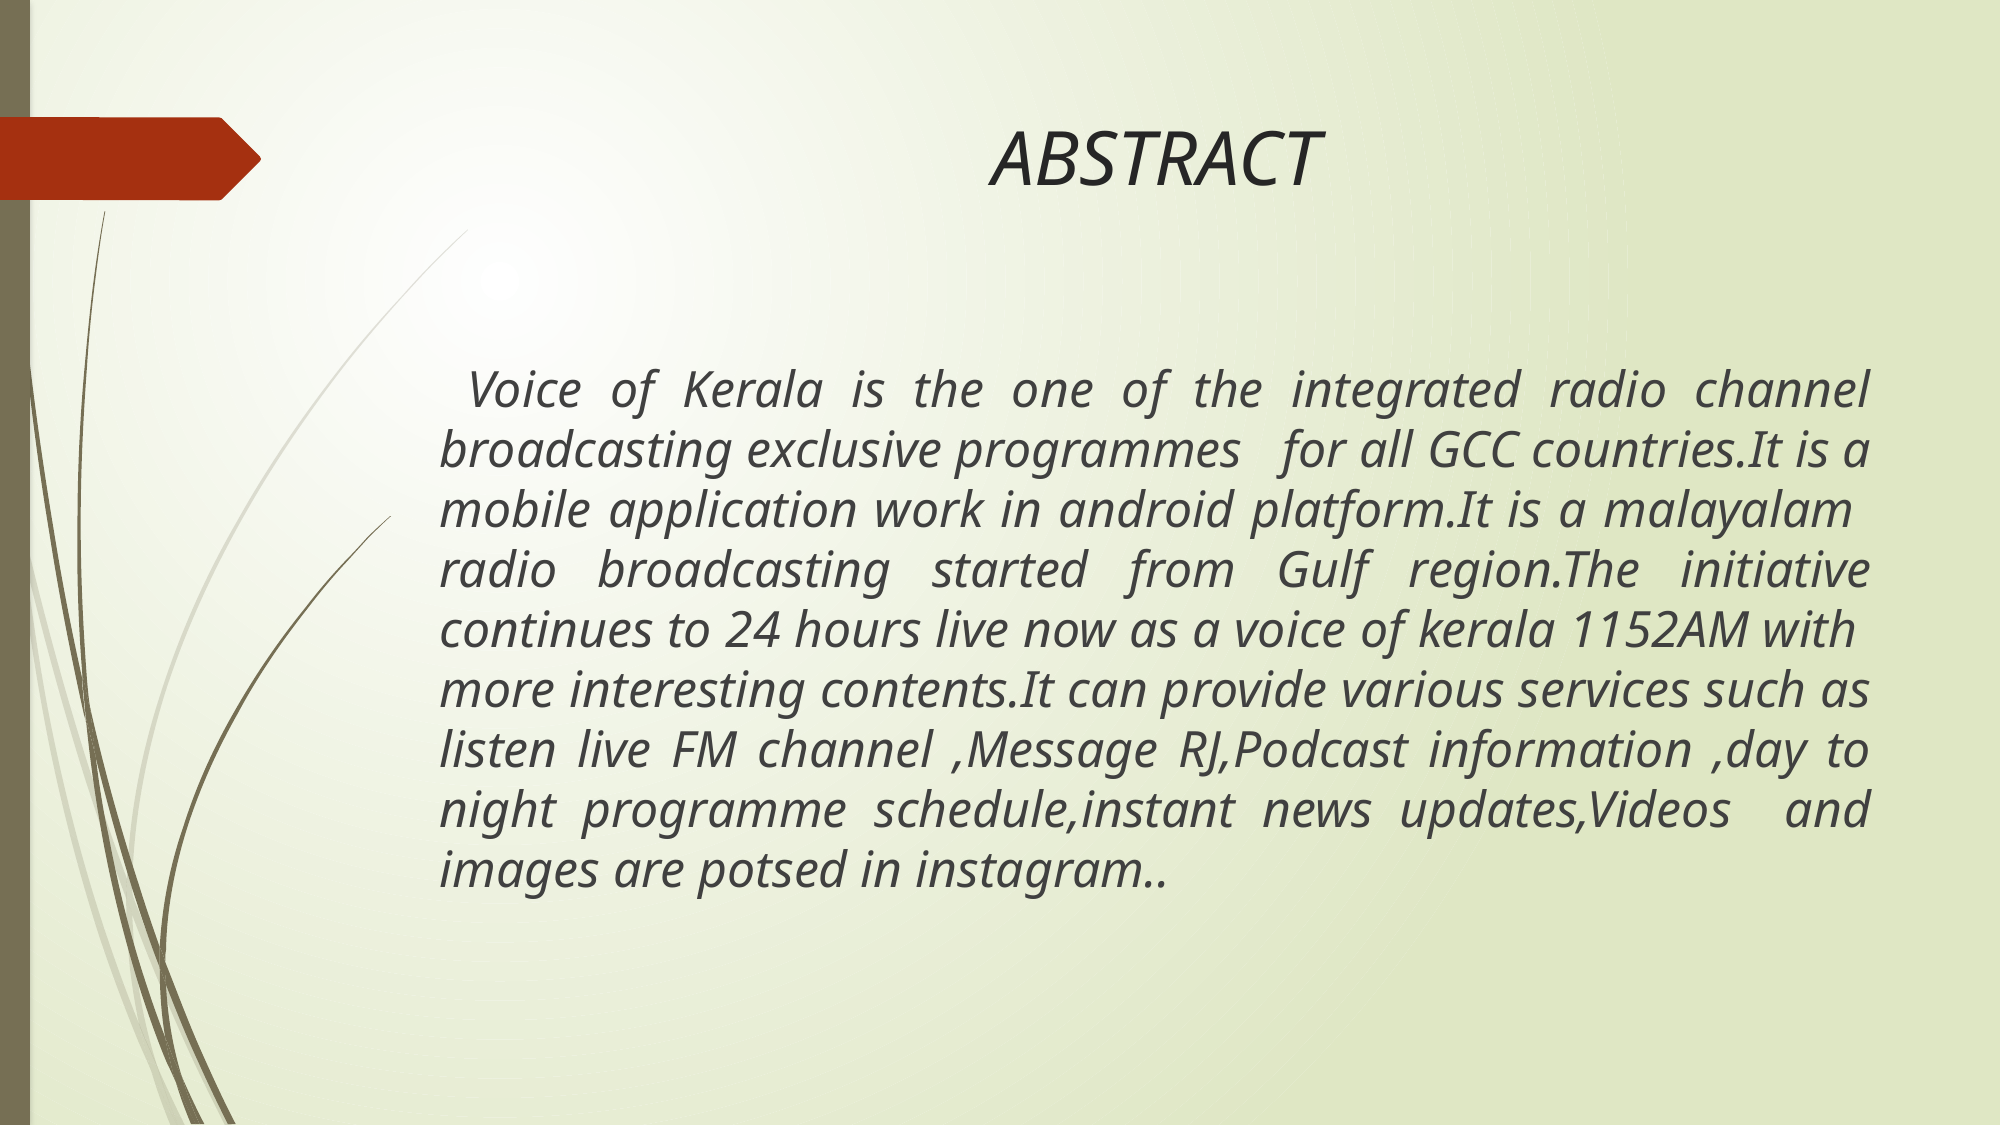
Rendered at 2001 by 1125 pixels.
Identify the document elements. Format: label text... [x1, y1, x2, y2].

title ABSTRACT [425, 102, 1888, 313]
list Voice of Kerala is the one of the integrated radio channel broadcasting exclusive programmes for all GCC countries.It is a mobile application work in android platform.It is a malayalam radio broadcasting started from Gulf region.The initiative continues to 24 hours live now as a voice of kerala 1152AM with more interesting contents.It can provide various services such as listen live FM channel ,Message RJ,Podcast information ,day to night programme schedule,instant news updates,Videos and images are potsed in instagram.. [424, 350, 1888, 970]
